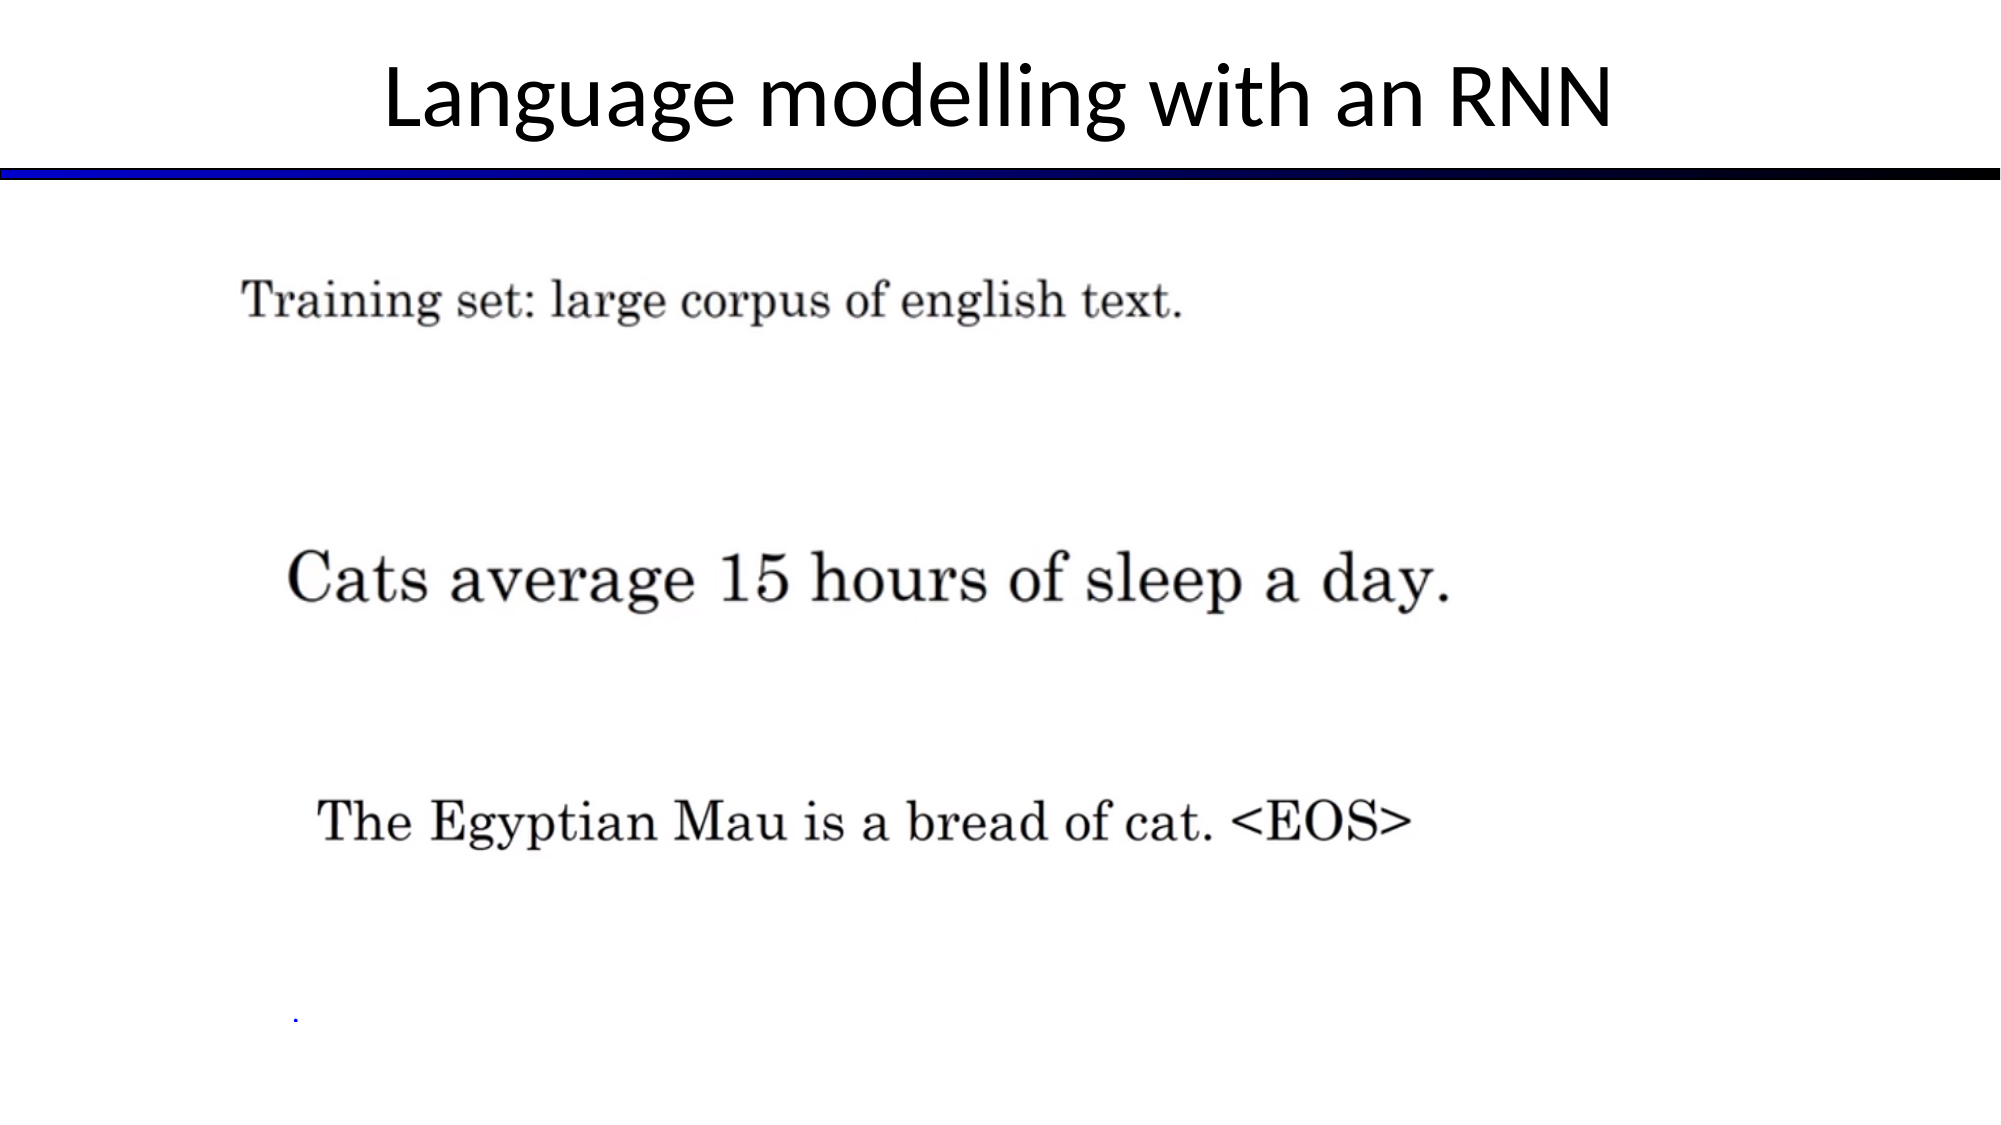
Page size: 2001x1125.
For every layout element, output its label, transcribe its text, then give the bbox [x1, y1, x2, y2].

picture [274, 519, 1483, 638]
picture [293, 783, 1419, 1022]
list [231, 263, 1203, 342]
title Language modelling with an RNN [0, 0, 2000, 184]
